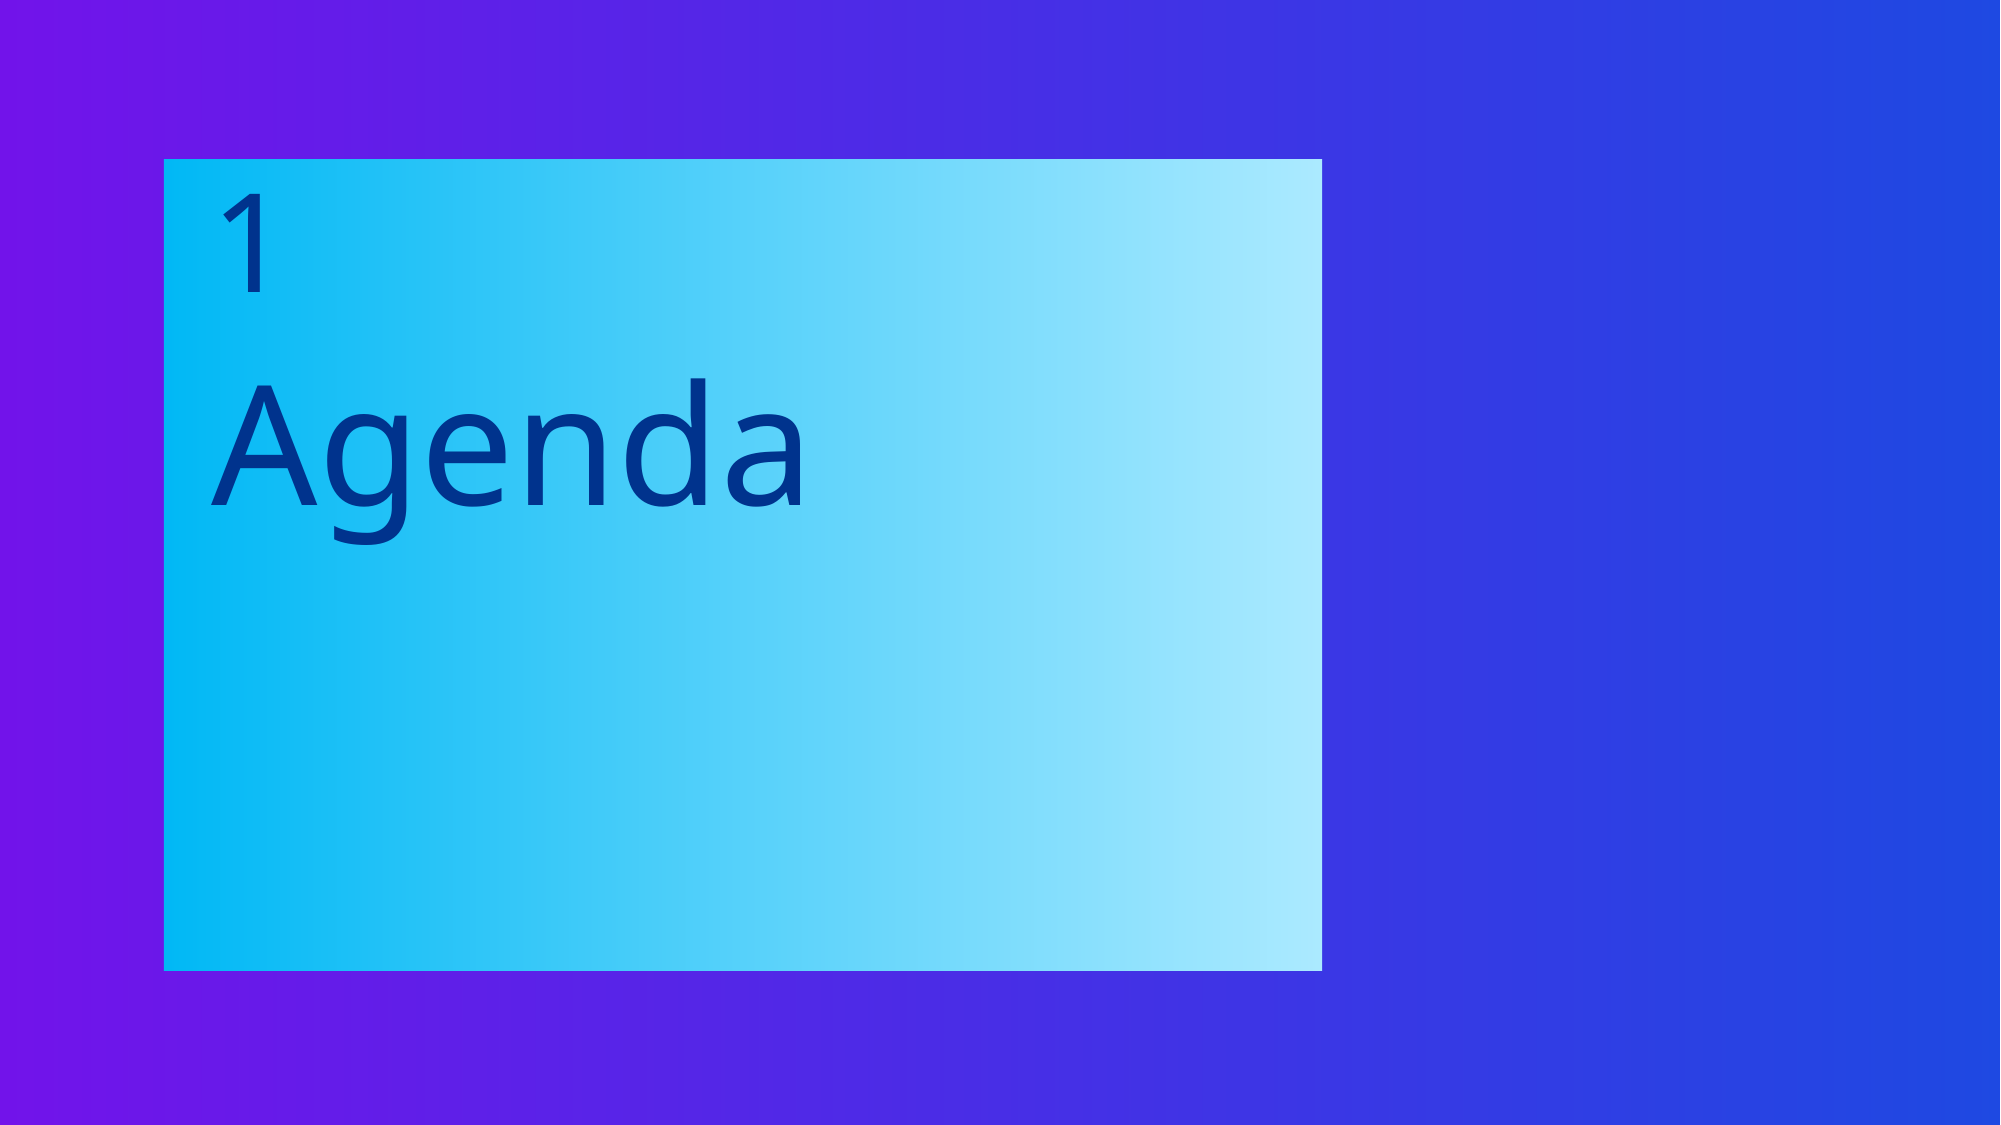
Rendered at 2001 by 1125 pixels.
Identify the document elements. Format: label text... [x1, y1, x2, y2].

list 4 [607, 782, 611, 970]
list 1 [211, 187, 390, 321]
title Agenda [211, 393, 1074, 782]
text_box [566, 782, 570, 970]
picture [256, 386, 272, 393]
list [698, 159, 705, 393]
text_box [566, 159, 570, 393]
list 4 [607, 159, 611, 393]
